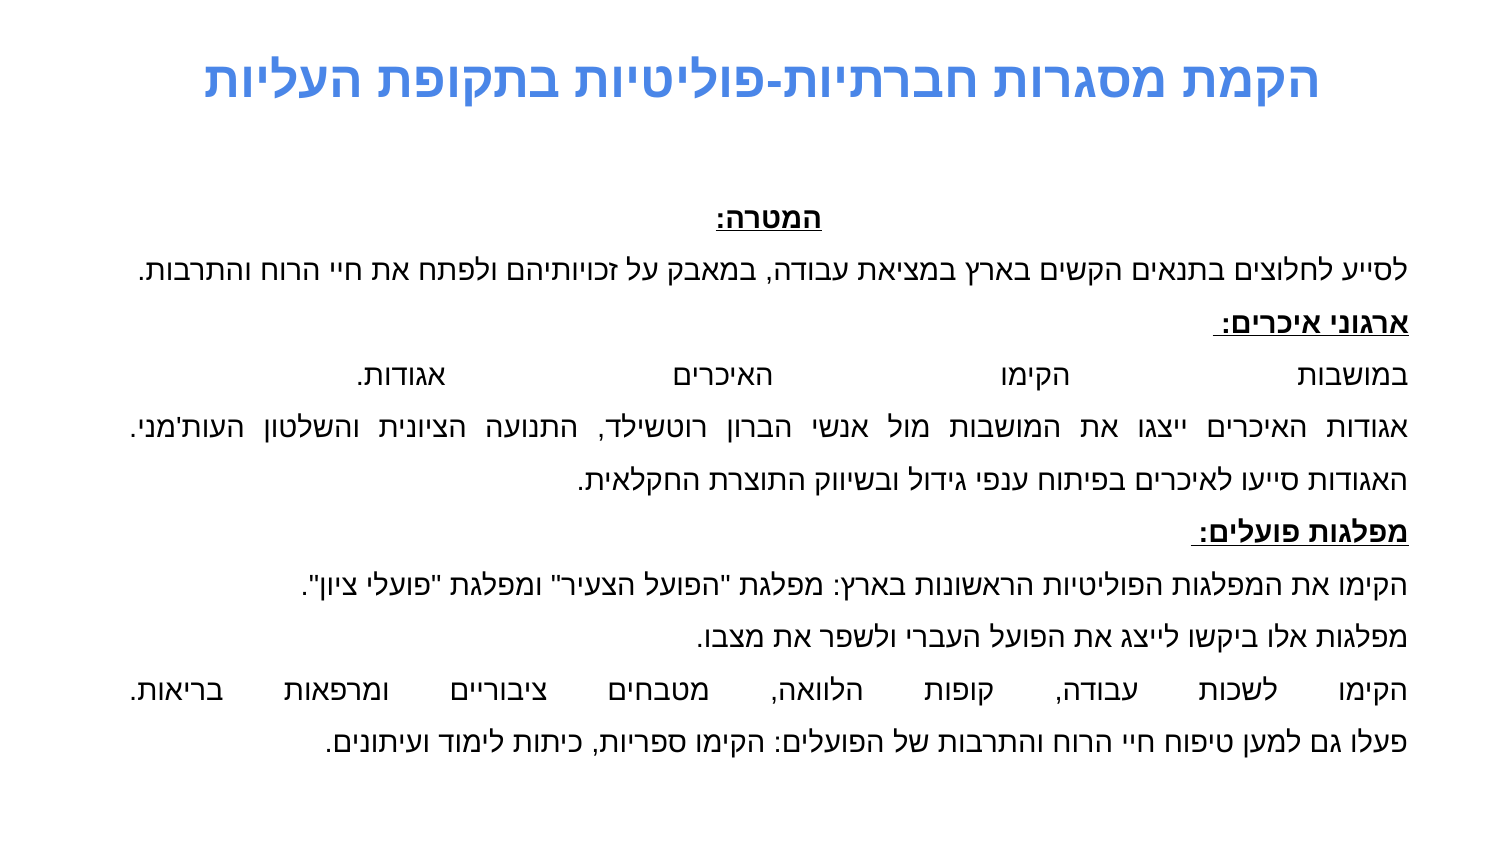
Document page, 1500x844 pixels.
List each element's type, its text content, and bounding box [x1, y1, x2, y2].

text_box הקמת מסגרות חברתיות-פוליטיות בתקופת העליות [64, 23, 1462, 136]
text_box המטרה: לסייע לחלוצים בתנאים הקשים בארץ במציאת עבודה, במאבק על זכויותיהם ולפתח את חיי הרוח והתרבות. ארגוני איכרים: במושבות הקימו האיכרים אגודות. אגודות האיכרים ייצגו את המושבות מול אנשי הברון רוטשילד, התנועה הציונית והשלטון העות'מני. האגודות סייעו לאיכרים בפיתוח ענפי גידול ובשיווק התוצרת החקלאית. מפלגות פועלים: הקימו את המפלגות הפוליטיות הראשונות בארץ: מפלגת "הפועל הצעיר" ומפלגת "פועלי ציון". מפלגות אלו ביקשו לייצג את הפועל העברי ולשפר את מצבו. הקימו לשכות עבודה, קופות הלוואה, מטבחים ציבוריים ומרפאות בריאות. פעלו גם למען טיפוח חיי הרוח והתרבות של הפועלים: הקימו ספריות, כיתות לימוד ועיתונים. [113, 122, 1424, 818]
